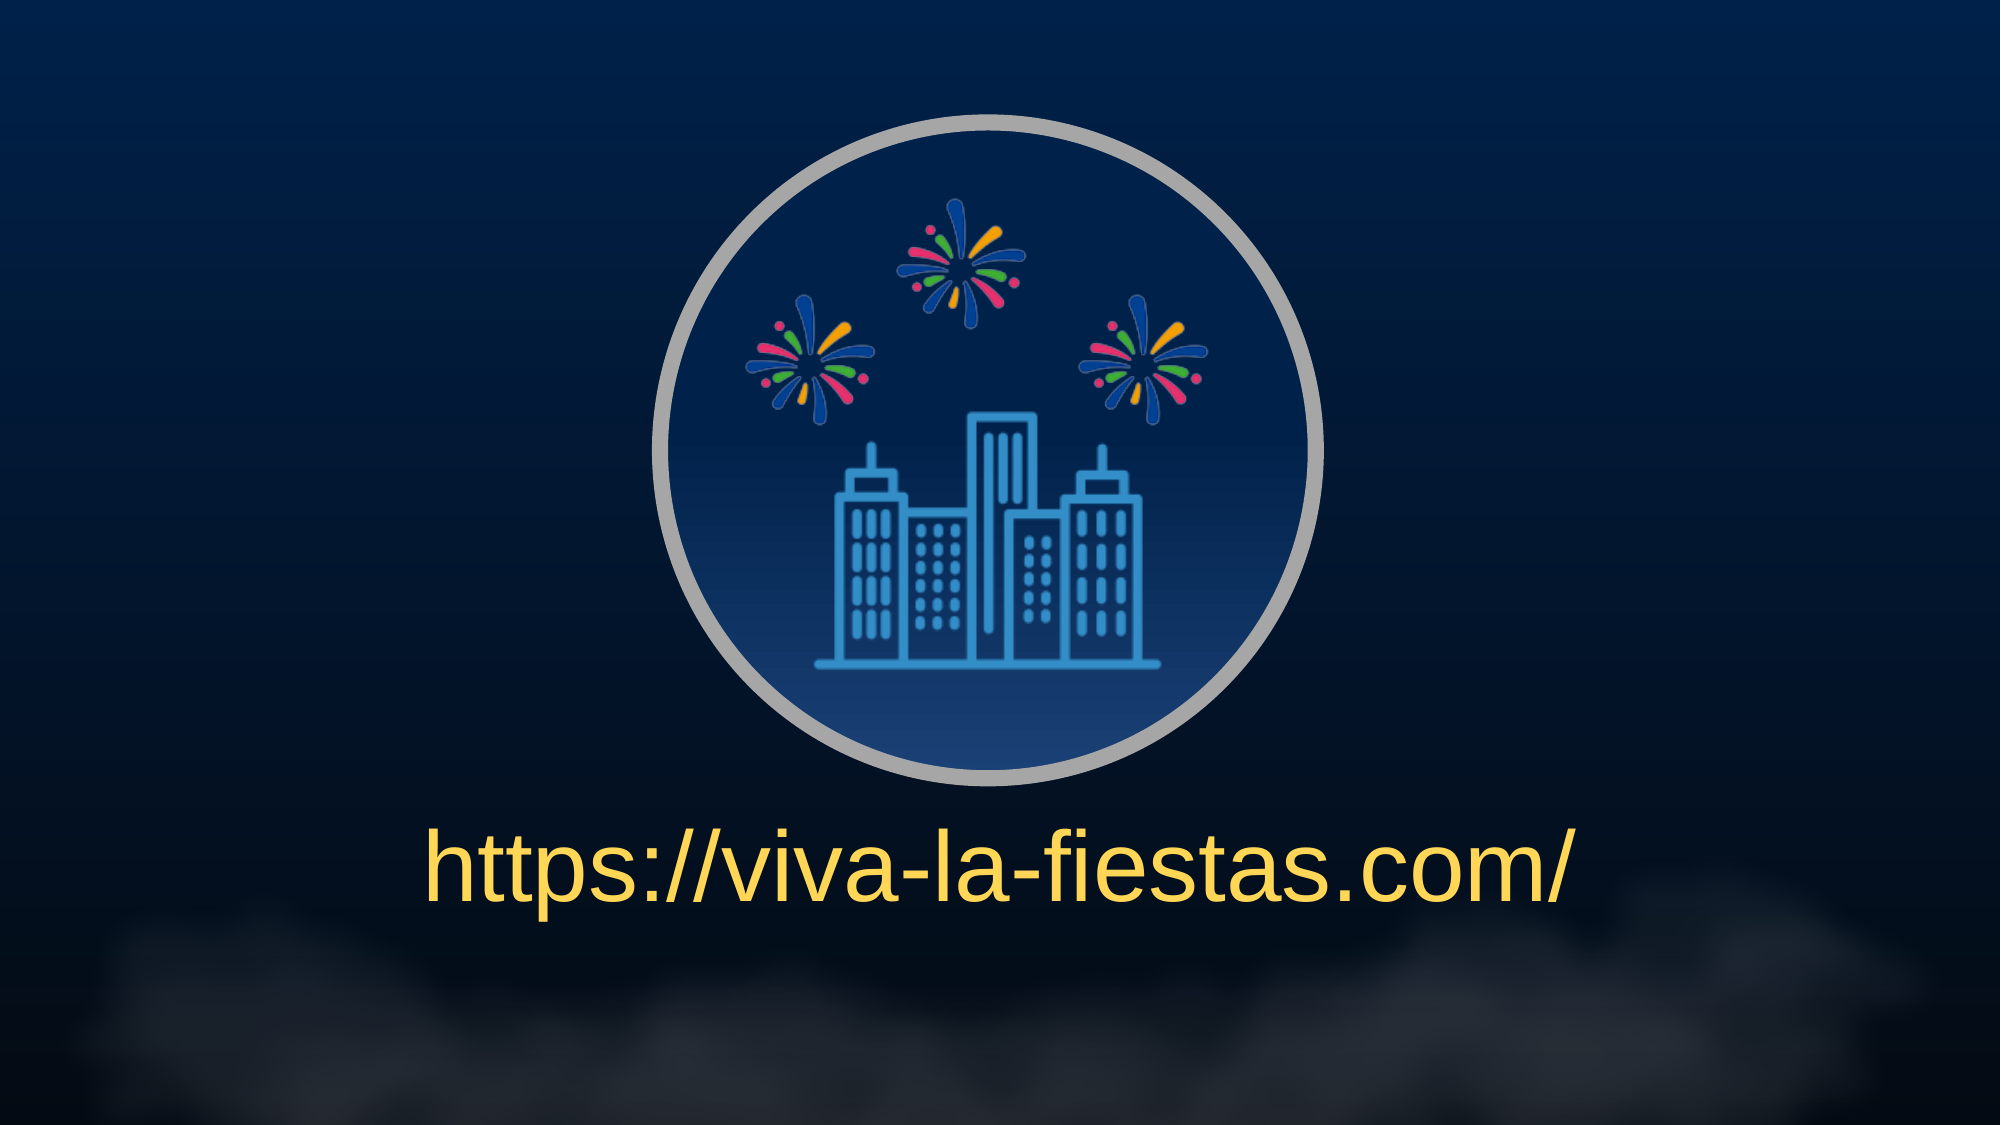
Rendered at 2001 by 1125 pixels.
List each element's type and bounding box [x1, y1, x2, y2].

picture [0, 794, 2001, 1125]
text_box [641, 122, 1335, 888]
